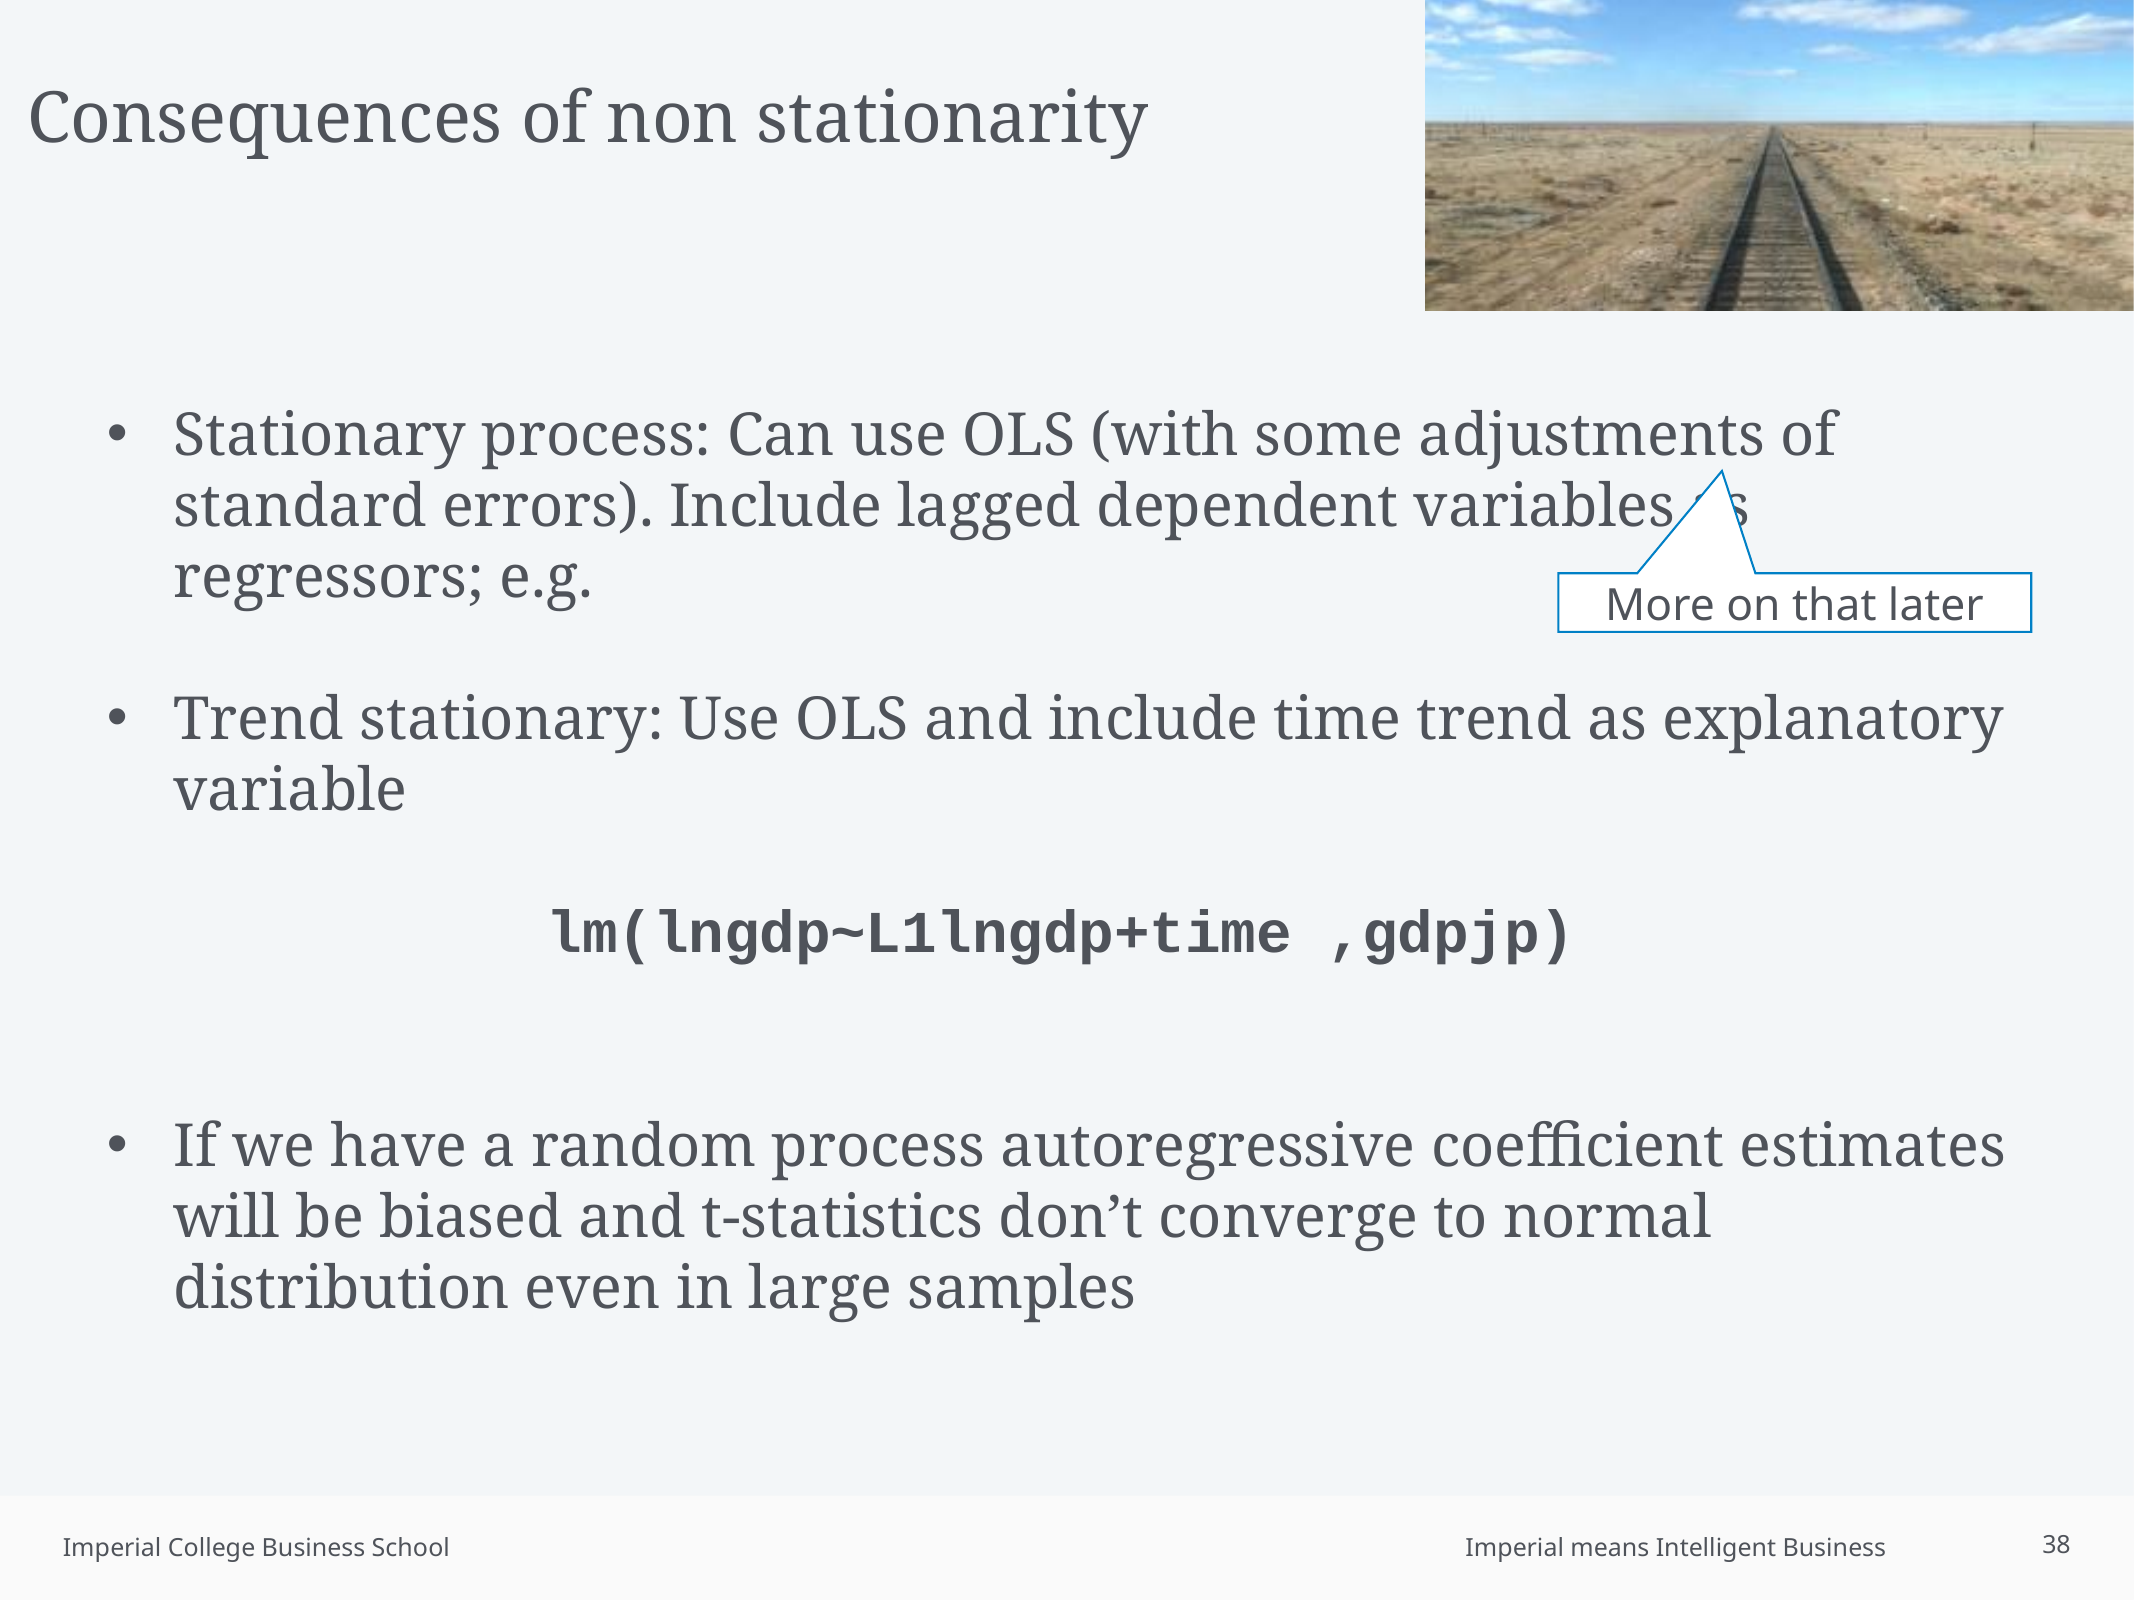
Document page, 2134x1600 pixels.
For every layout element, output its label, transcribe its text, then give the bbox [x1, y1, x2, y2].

text_box More on that later [1557, 468, 2033, 633]
title Consequences of non stationarity [26, 77, 1425, 234]
text_box Stationary process: Can use OLS (with some adjustments of standard errors). Include lagged dependent variables as regressors; e.g. Trend stationary: Use OLS and include time trend as explanatory variable lm(lngdp~L1lngdp+time ,gdpjp) If we have a random process autoregressive coefficient estimates will be biased and t-statistics don’t converge to normal distribution even in large samples [92, 388, 2032, 1328]
picture [1425, 0, 2134, 312]
